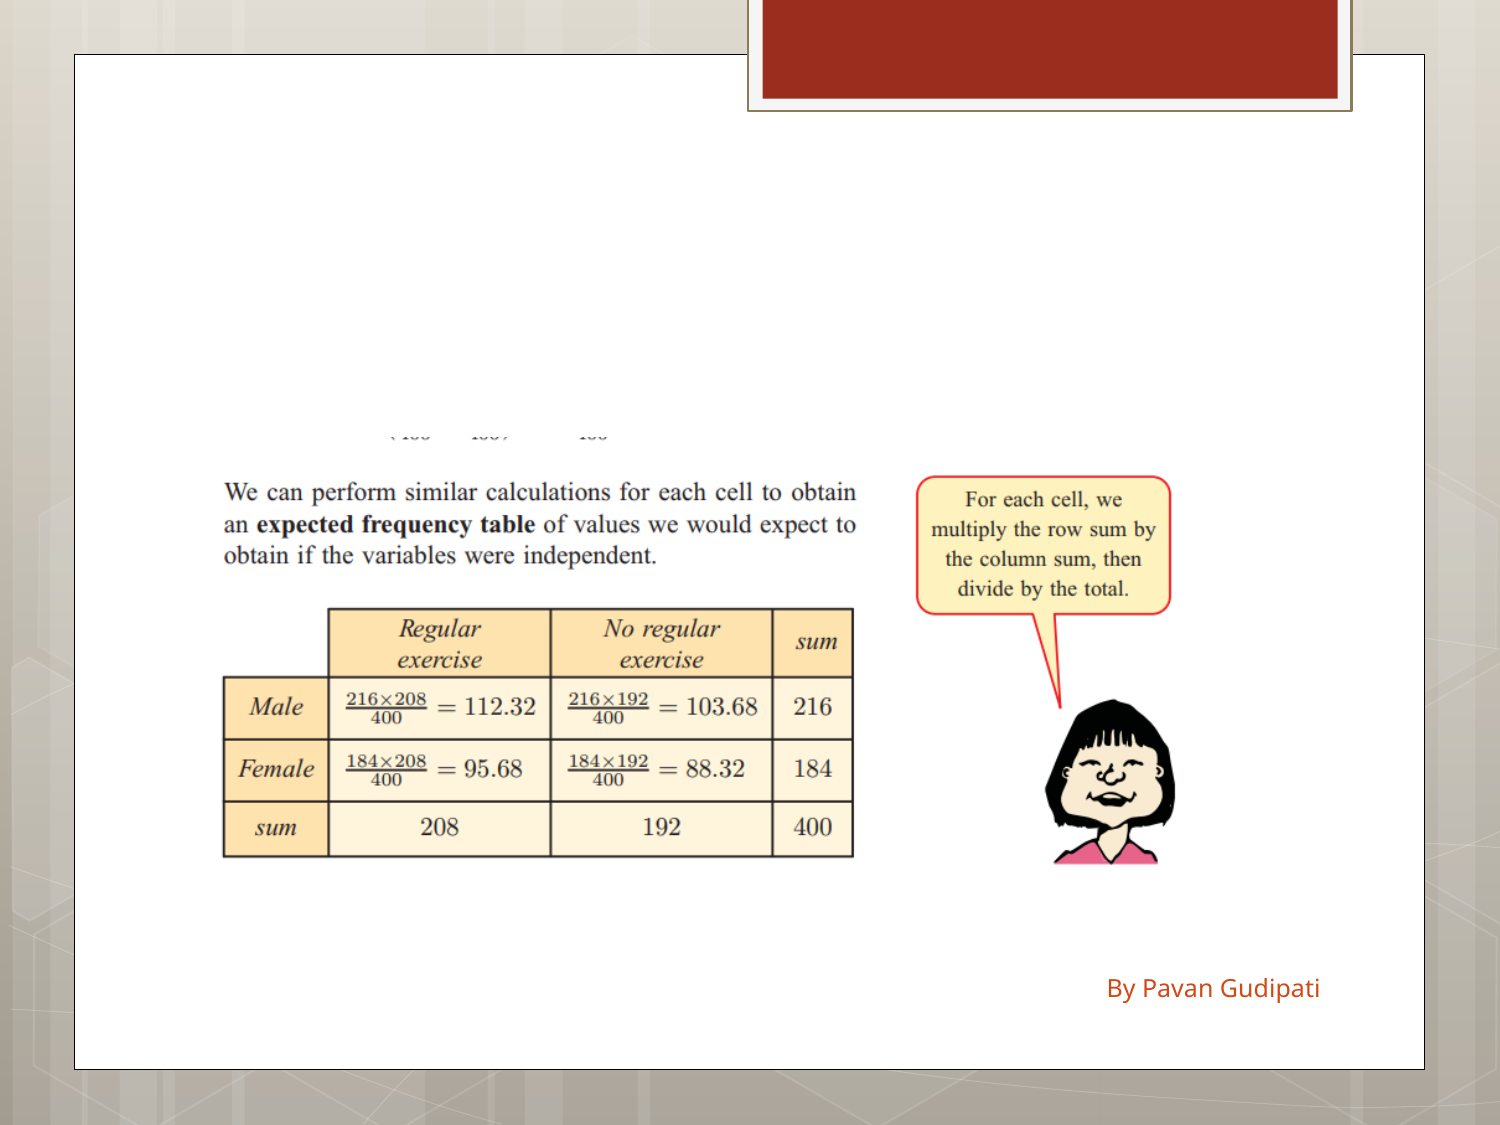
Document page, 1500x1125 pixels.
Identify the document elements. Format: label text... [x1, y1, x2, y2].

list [170, 436, 1284, 901]
footer By Pavan Gudipati [761, 960, 1336, 1020]
